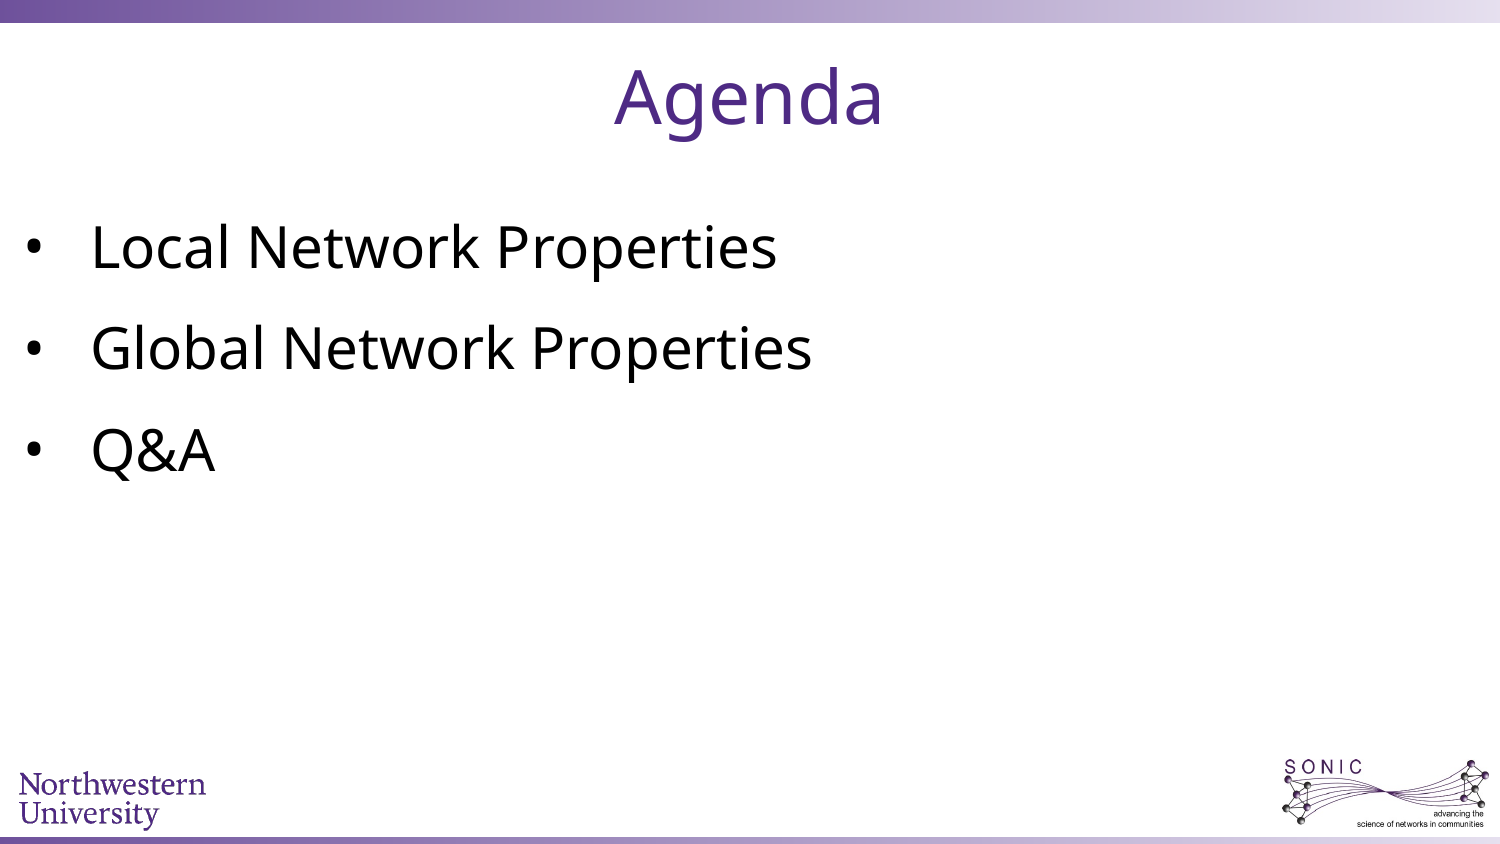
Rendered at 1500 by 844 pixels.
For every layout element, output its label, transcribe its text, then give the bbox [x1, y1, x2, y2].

picture [19, 782, 206, 831]
title Agenda [0, 49, 1500, 151]
list Local Network Properties Global Network Properties Q&A [0, 185, 1500, 782]
picture [1282, 782, 1489, 827]
